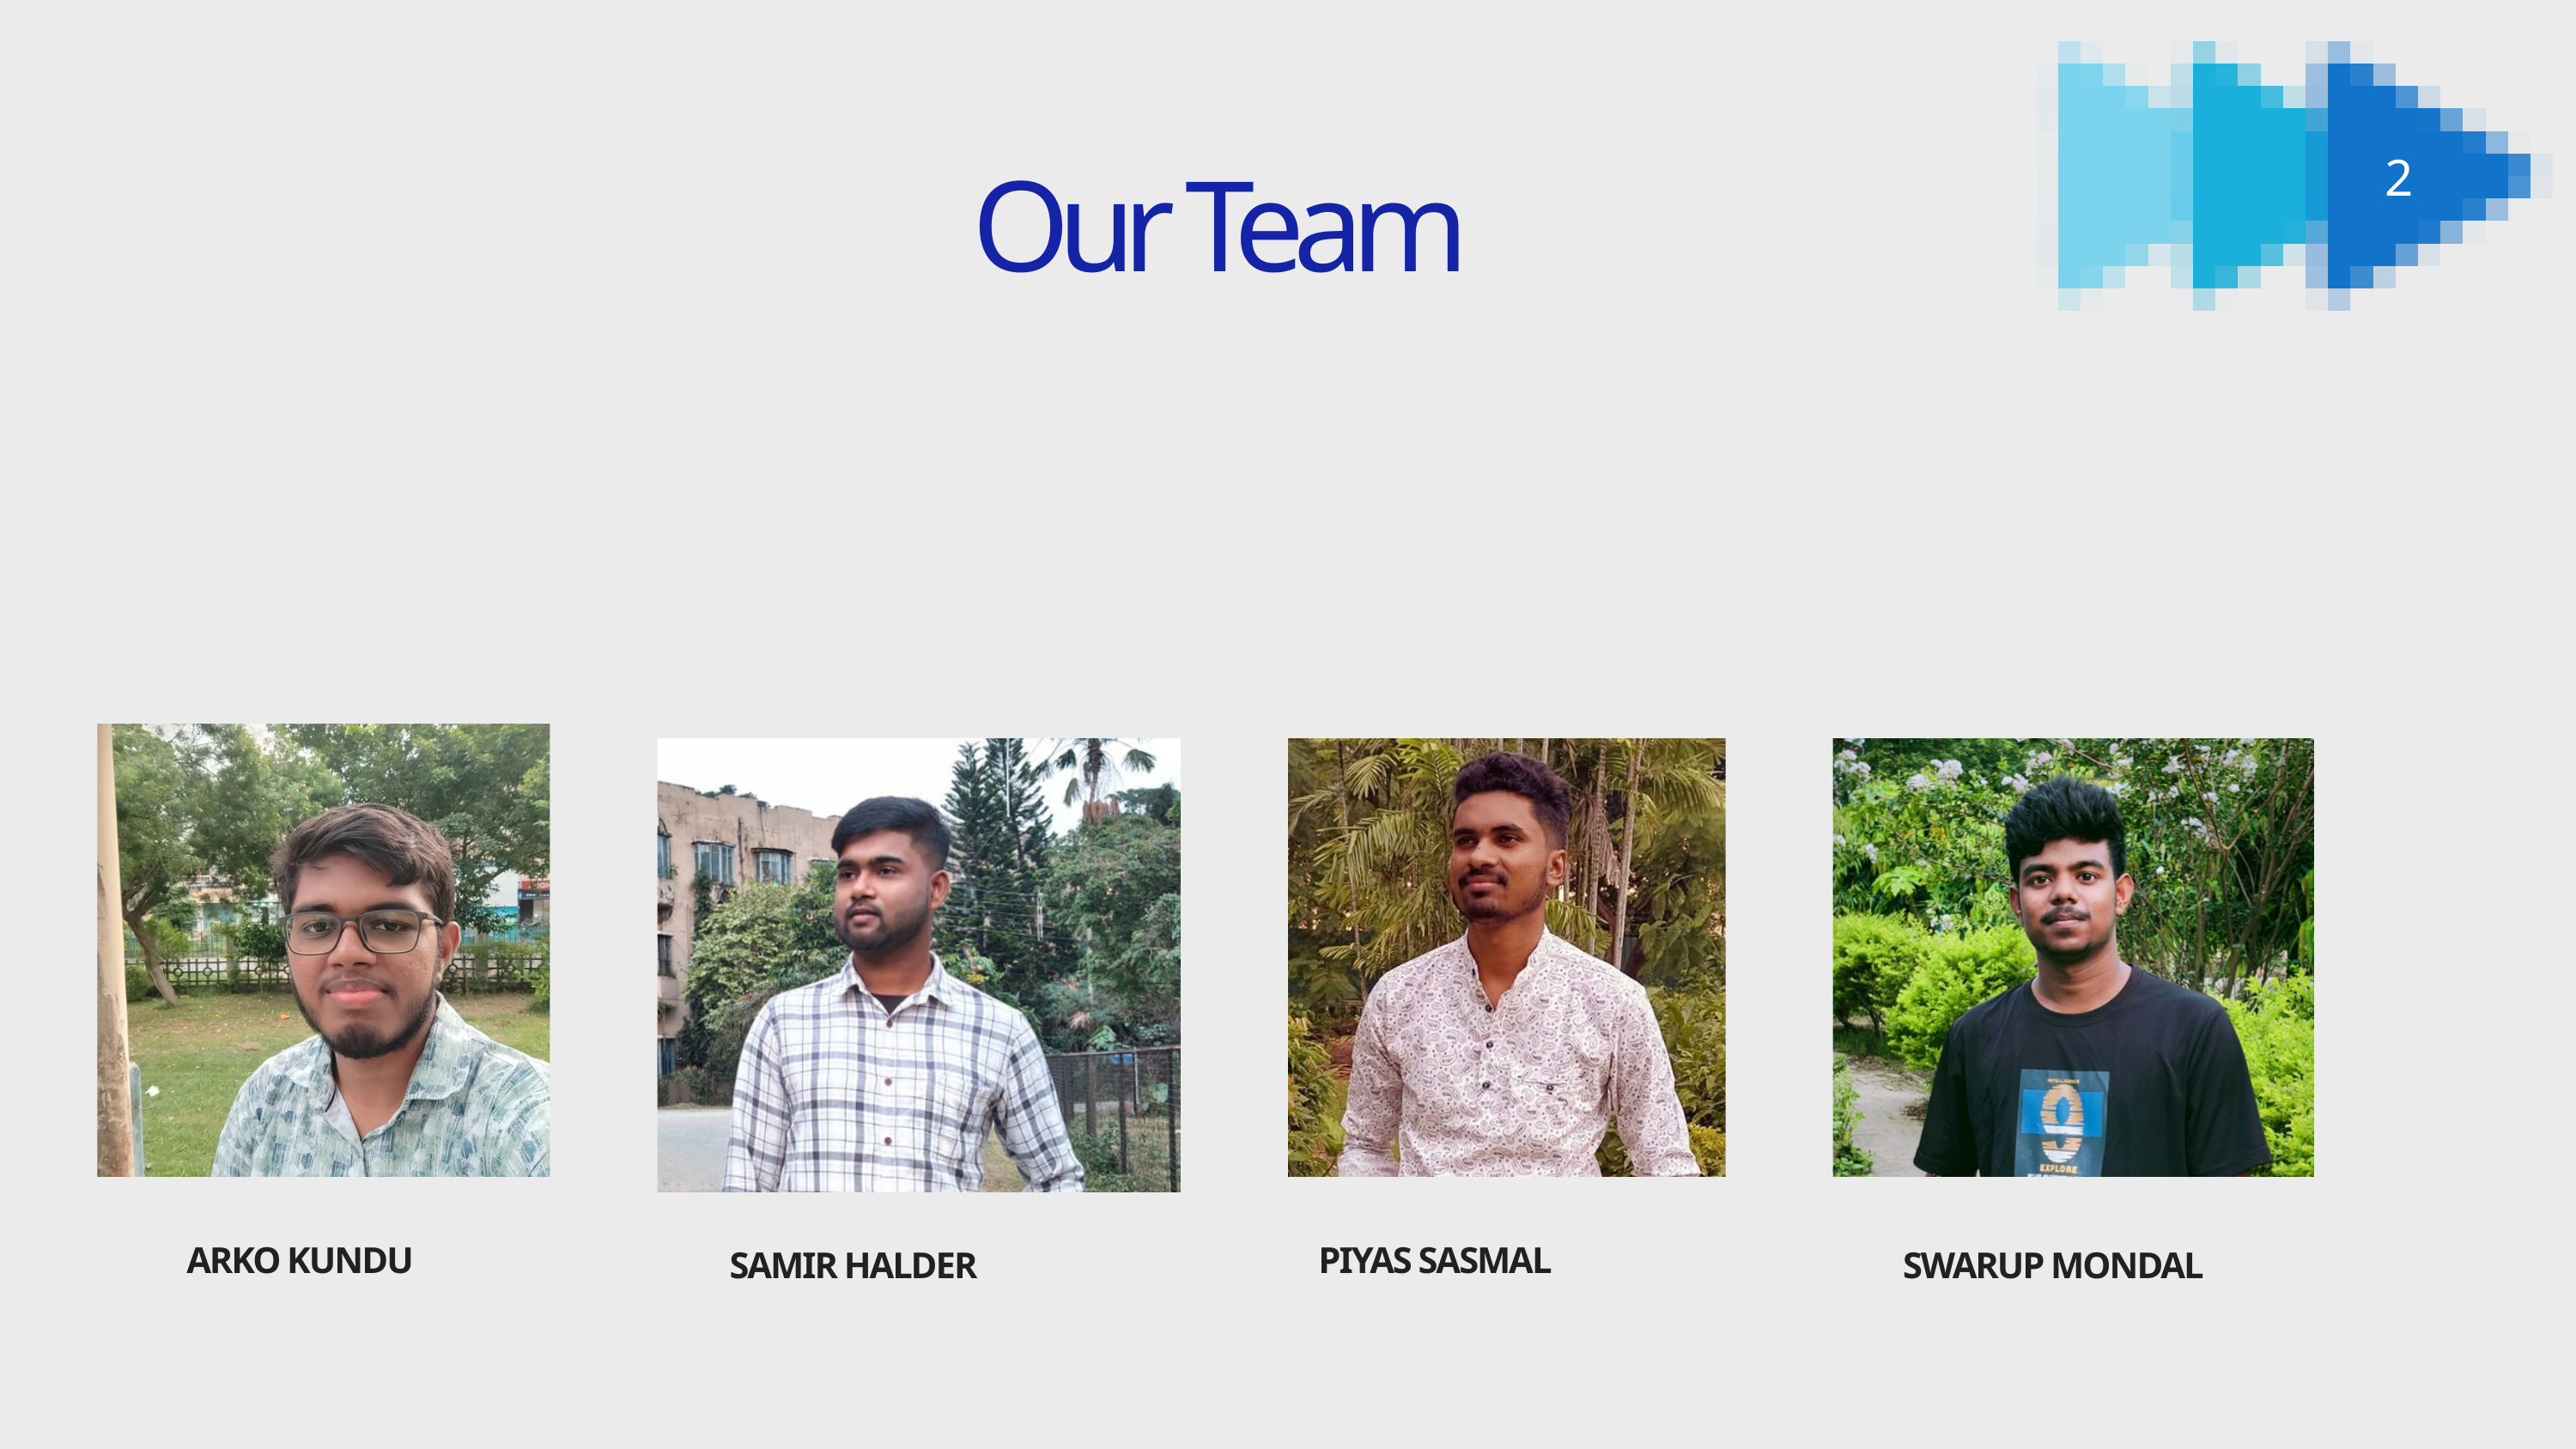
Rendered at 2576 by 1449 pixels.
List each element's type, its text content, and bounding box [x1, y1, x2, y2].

text_box [1287, 738, 1726, 1177]
text_box SAMIR HALDER [729, 1250, 1137, 1287]
text_box [97, 724, 550, 1177]
text_box ARKO KUNDU [186, 1244, 594, 1281]
text_box [1832, 738, 2314, 1177]
text_box [657, 738, 1181, 1193]
text_box Our Team [972, 117, 2036, 297]
text_box SWARUP MONDAL [1902, 1250, 2311, 1287]
text_box [2036, 19, 2576, 335]
text_box 2 [2372, 139, 2476, 221]
text_box PIYAS SASMAL [1318, 1244, 1726, 1281]
